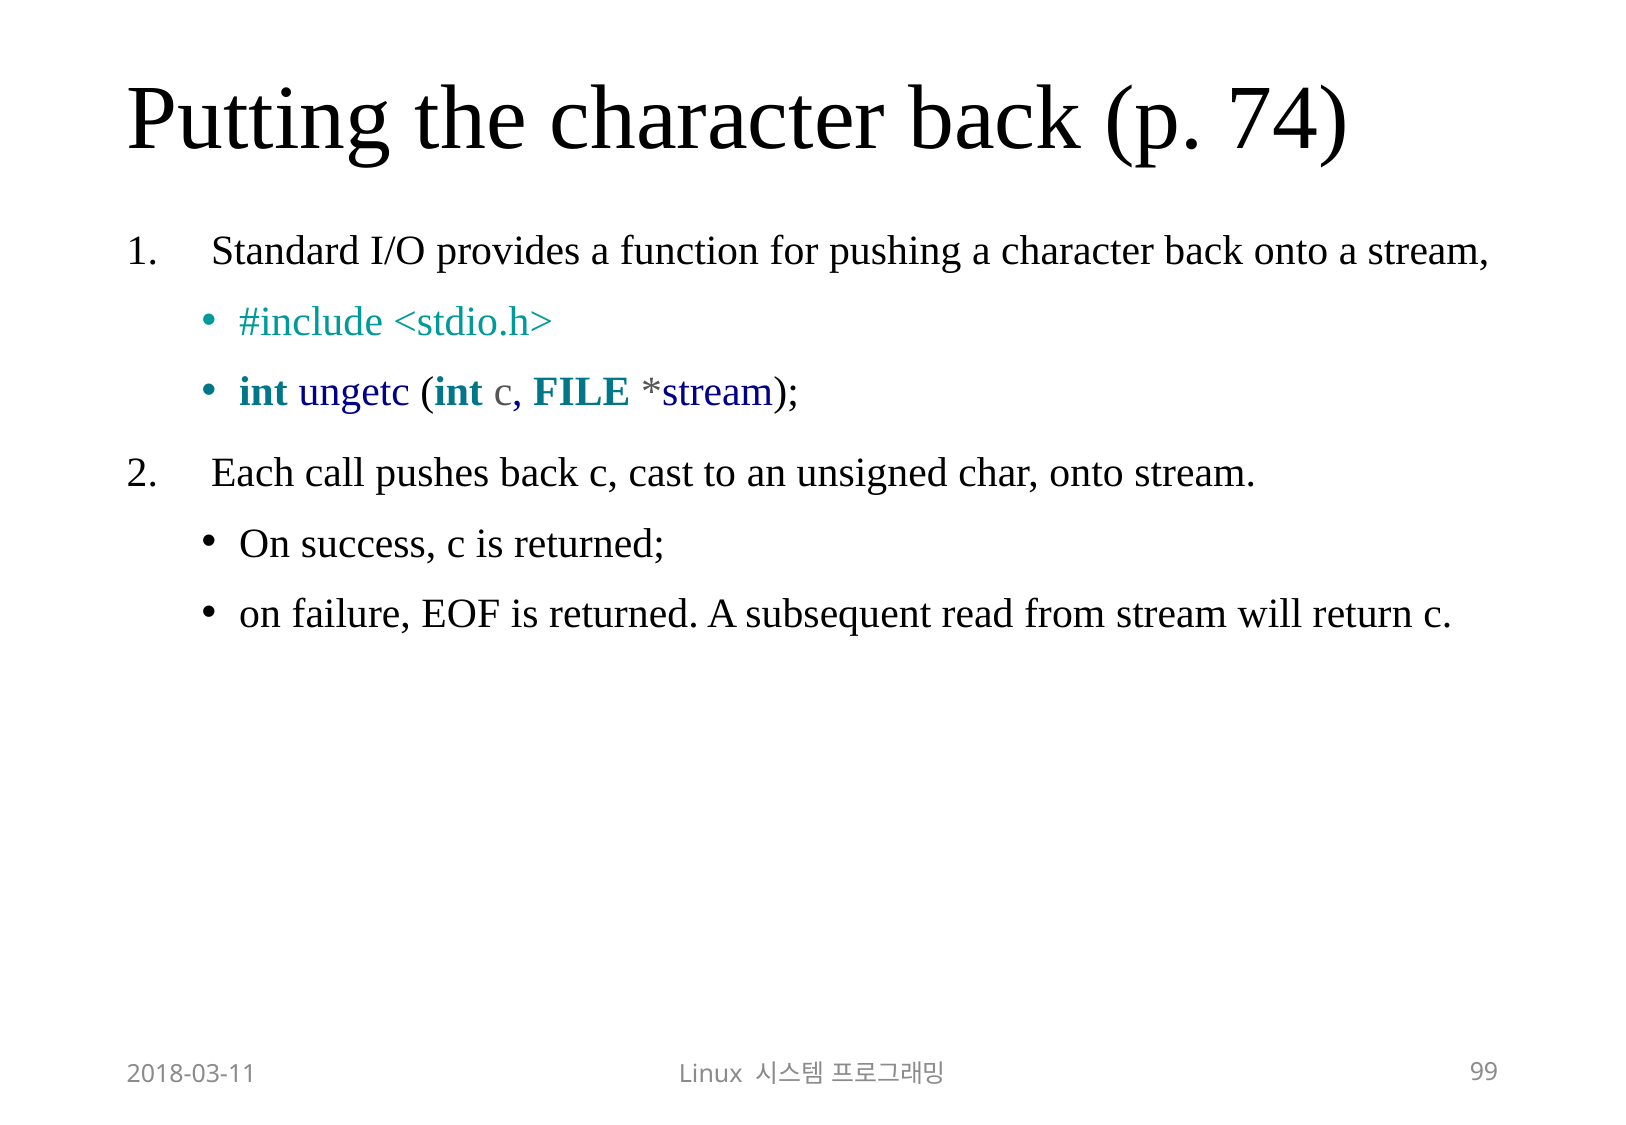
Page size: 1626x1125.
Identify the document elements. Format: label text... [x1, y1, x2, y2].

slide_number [111, 1042, 478, 1103]
title Putting the character back (p. 74) [111, 59, 1514, 179]
footer Linux 시스템 프로그래밍 [538, 1042, 1087, 1103]
slide_number 99 [1147, 1042, 1514, 1103]
list Standard I/O provides a function for pushing a character back onto a stream, #include <stdio.h> int ungetc (int c, FILE *stream); Each call pushes back c, cast to an unsigned char, onto stream. On success, c is returned; on failure, EOF is returned. A subsequent read from stream will return c. [111, 205, 1514, 1014]
